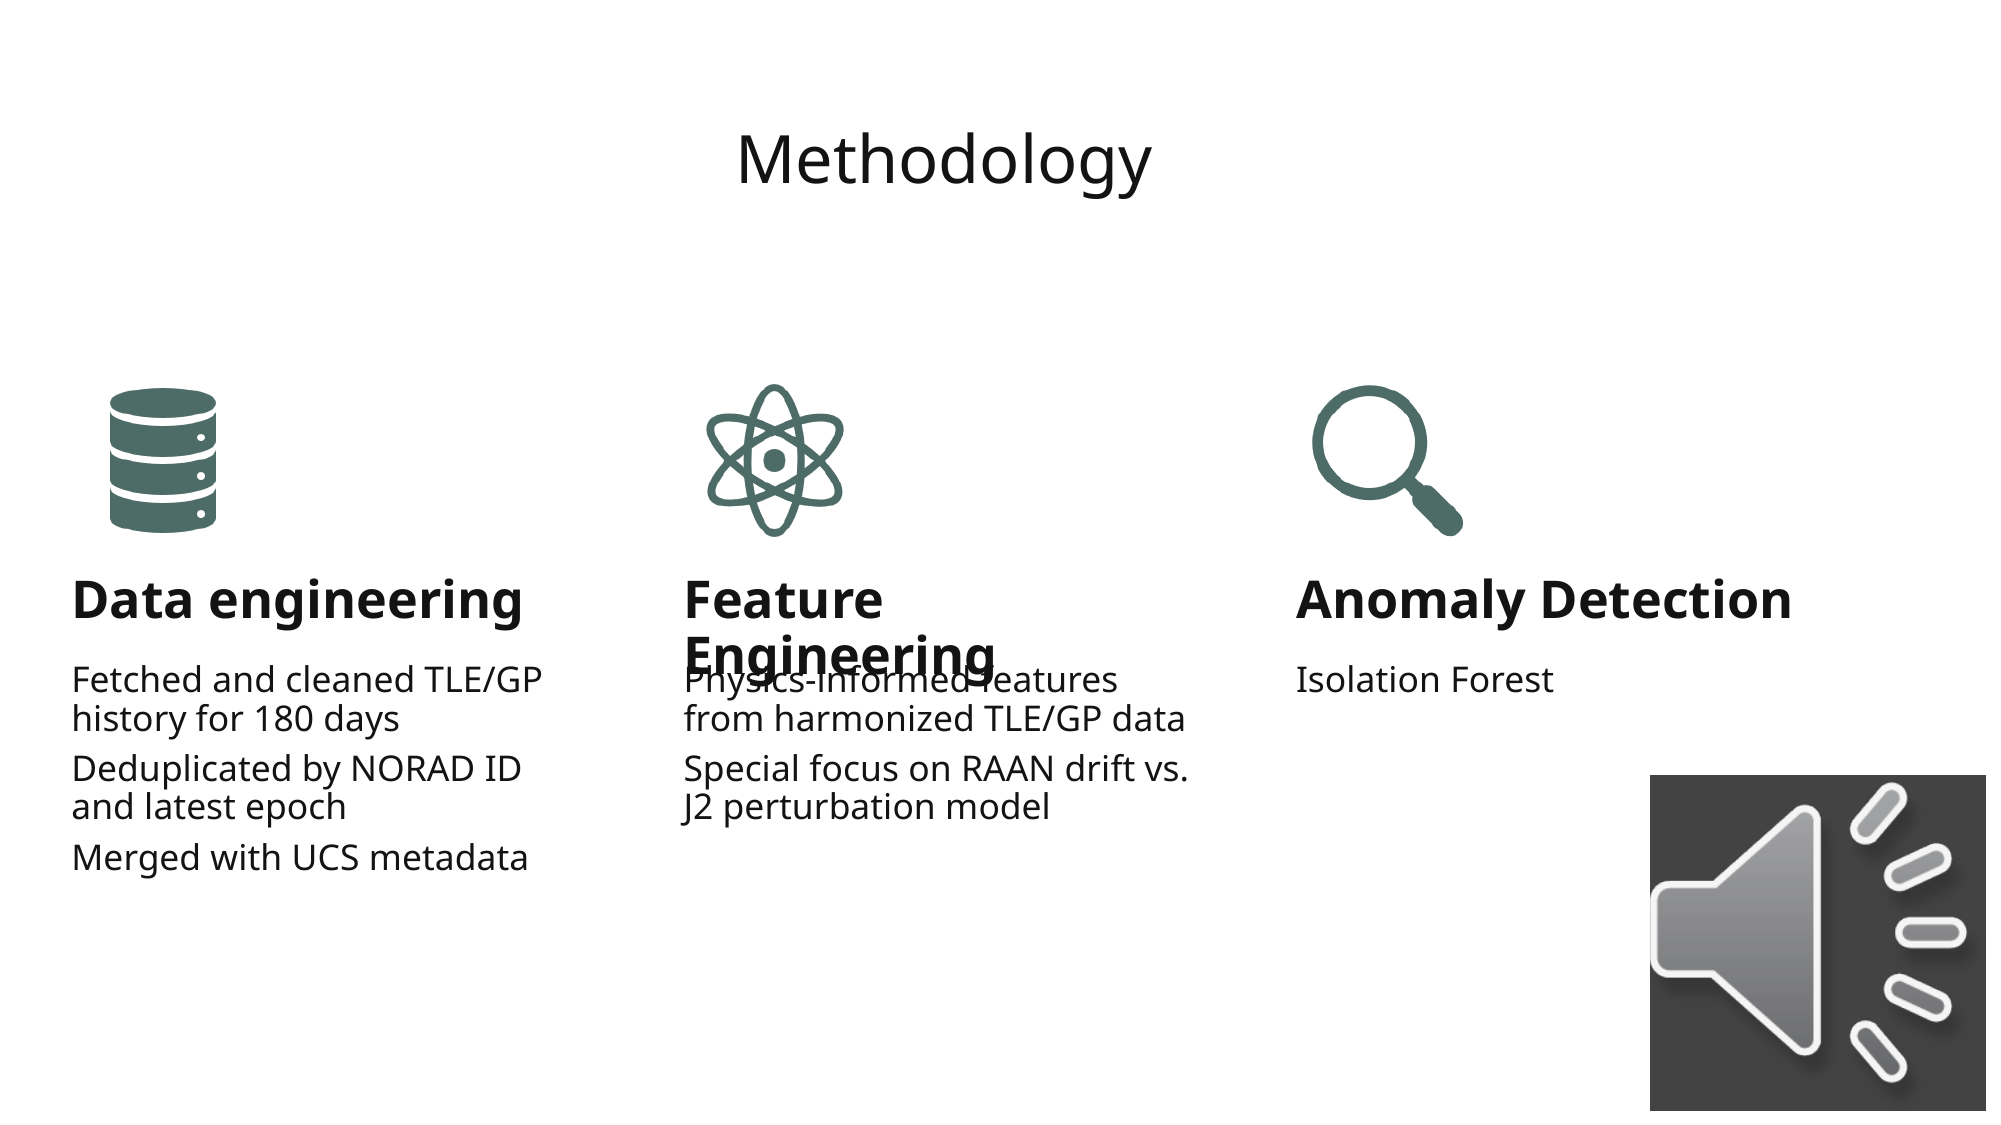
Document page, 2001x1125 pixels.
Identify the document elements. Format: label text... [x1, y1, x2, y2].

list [70, 226, 1818, 1031]
title Methodology [70, 46, 1818, 206]
picture [1648, 773, 1987, 1112]
